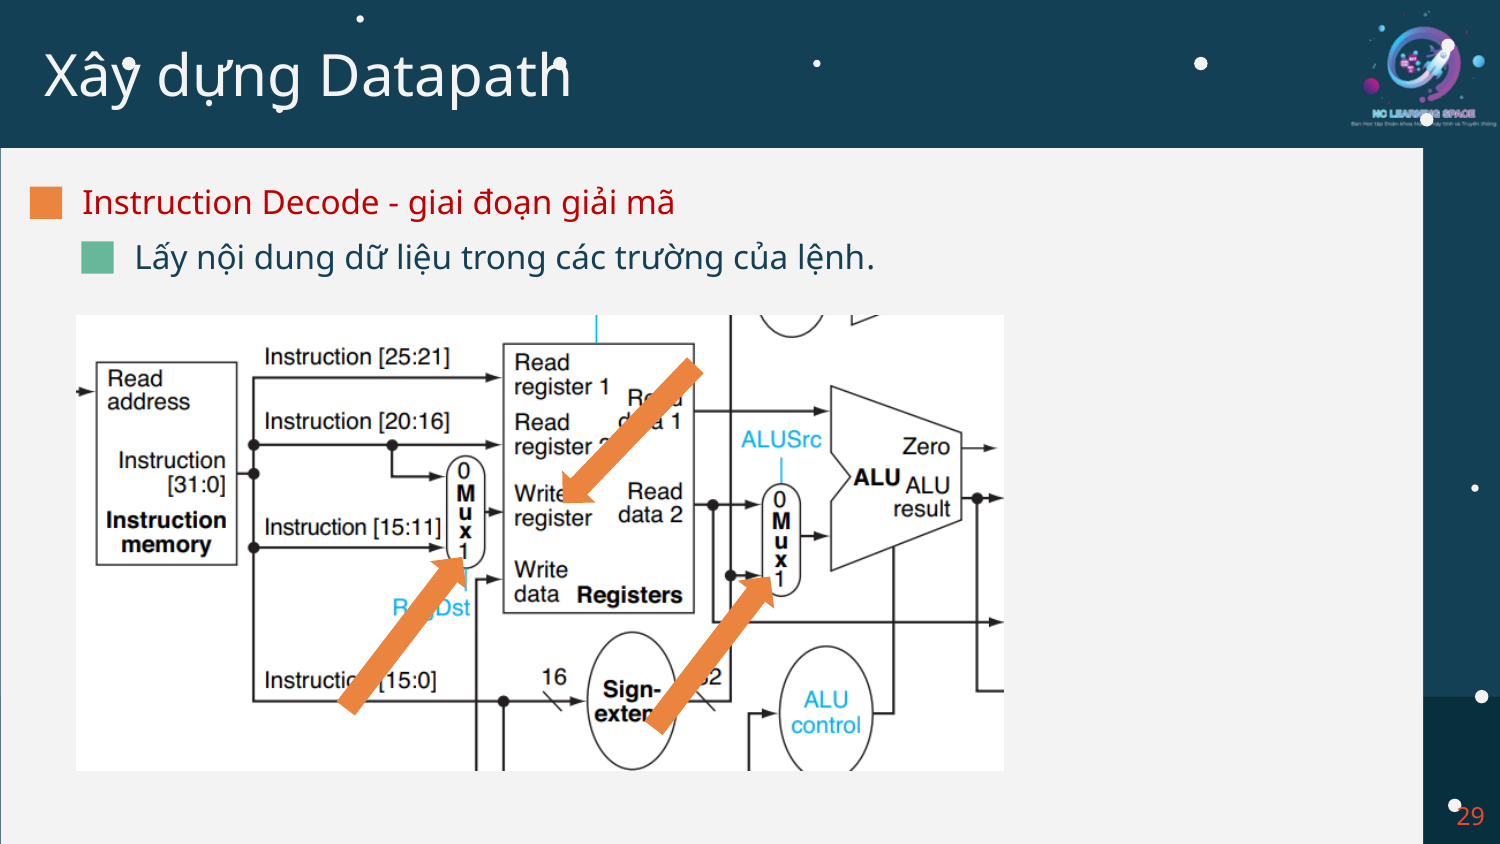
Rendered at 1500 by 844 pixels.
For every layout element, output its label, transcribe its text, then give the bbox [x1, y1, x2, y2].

text_box [0, 148, 1424, 844]
text_box 29 [1162, 794, 1500, 840]
text_box Lấy nội dung dữ liệu trong các trường của lệnh. [119, 176, 1367, 291]
text_box Instruction Decode - giai đoạn giải mã [67, 121, 1101, 236]
picture [76, 314, 1004, 771]
picture [1337, 0, 1500, 156]
text_box [81, 241, 114, 274]
text_box [29, 186, 63, 219]
title Xây dựng Datapath [29, 25, 1367, 120]
